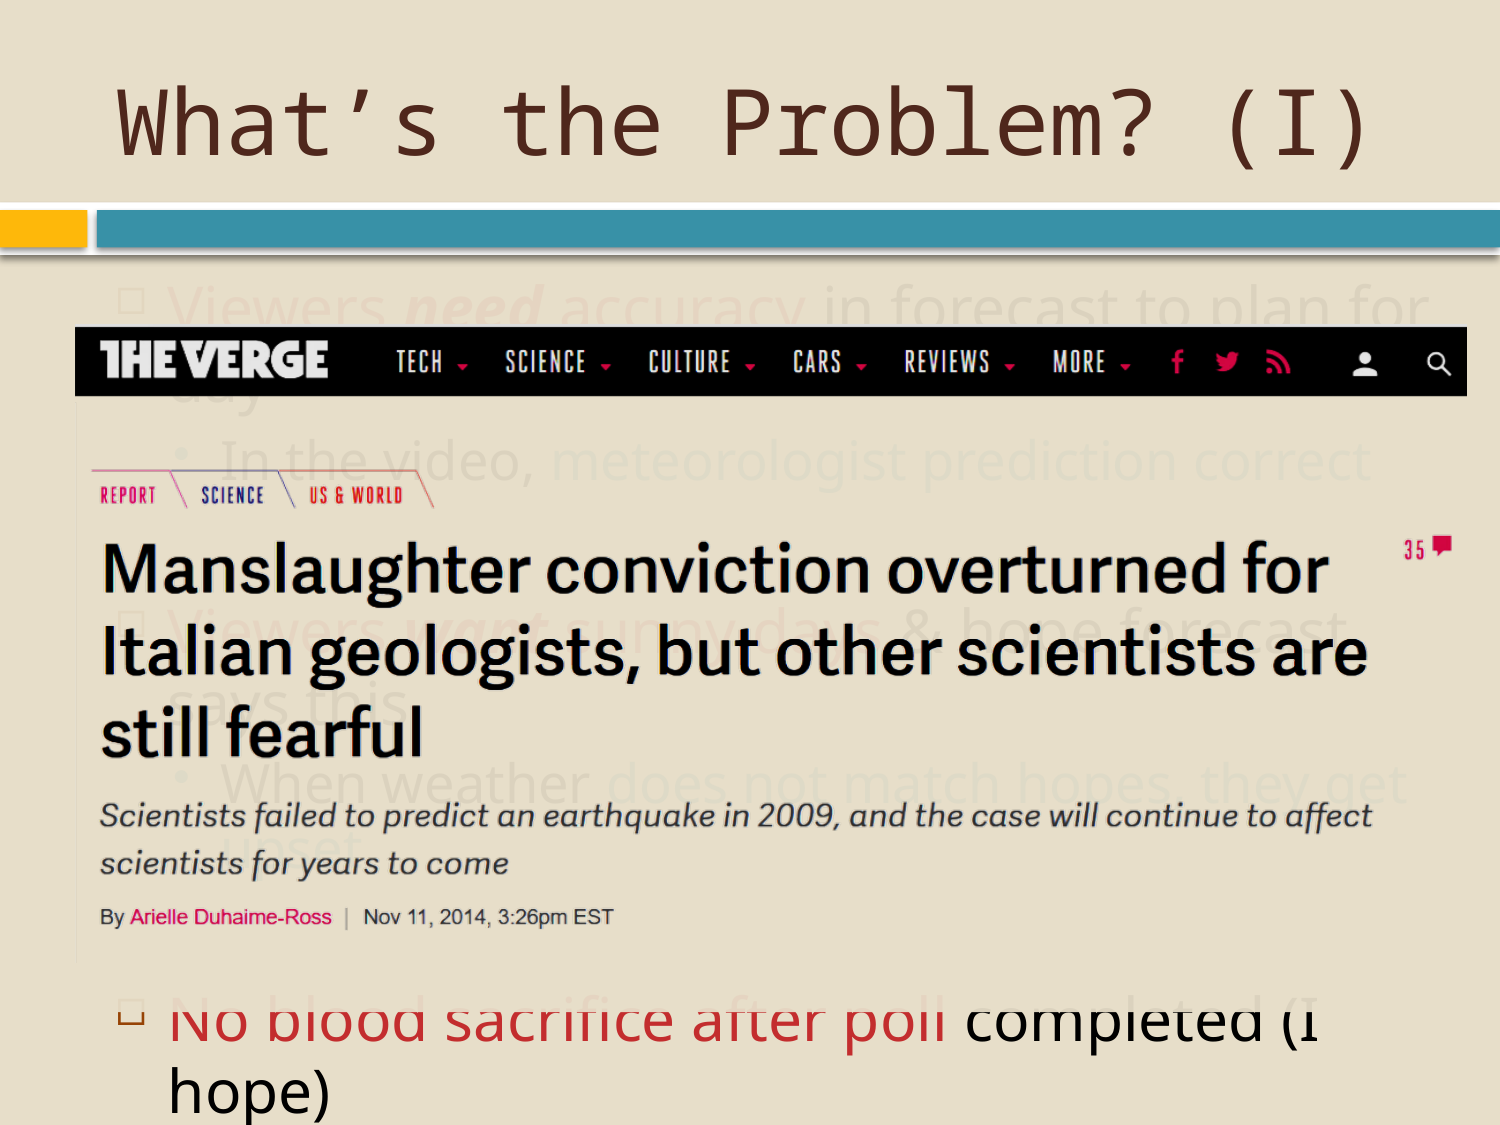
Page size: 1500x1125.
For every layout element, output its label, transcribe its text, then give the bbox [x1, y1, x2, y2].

list Viewers need accuracy in forecast to plan for day In the video, meteorologist prediction correct Viewers want sunny days & hope forecast says this When weather does not match hopes, they get upset No blood sacrifice after poll completed (I hope) But viewers “requirements” are for sunny prediction But anger greater if forecast wrong; needs beat wants [100, 262, 1488, 1100]
title What’s the Problem? (I) [100, 37, 1438, 200]
picture [71, 274, 1468, 1013]
